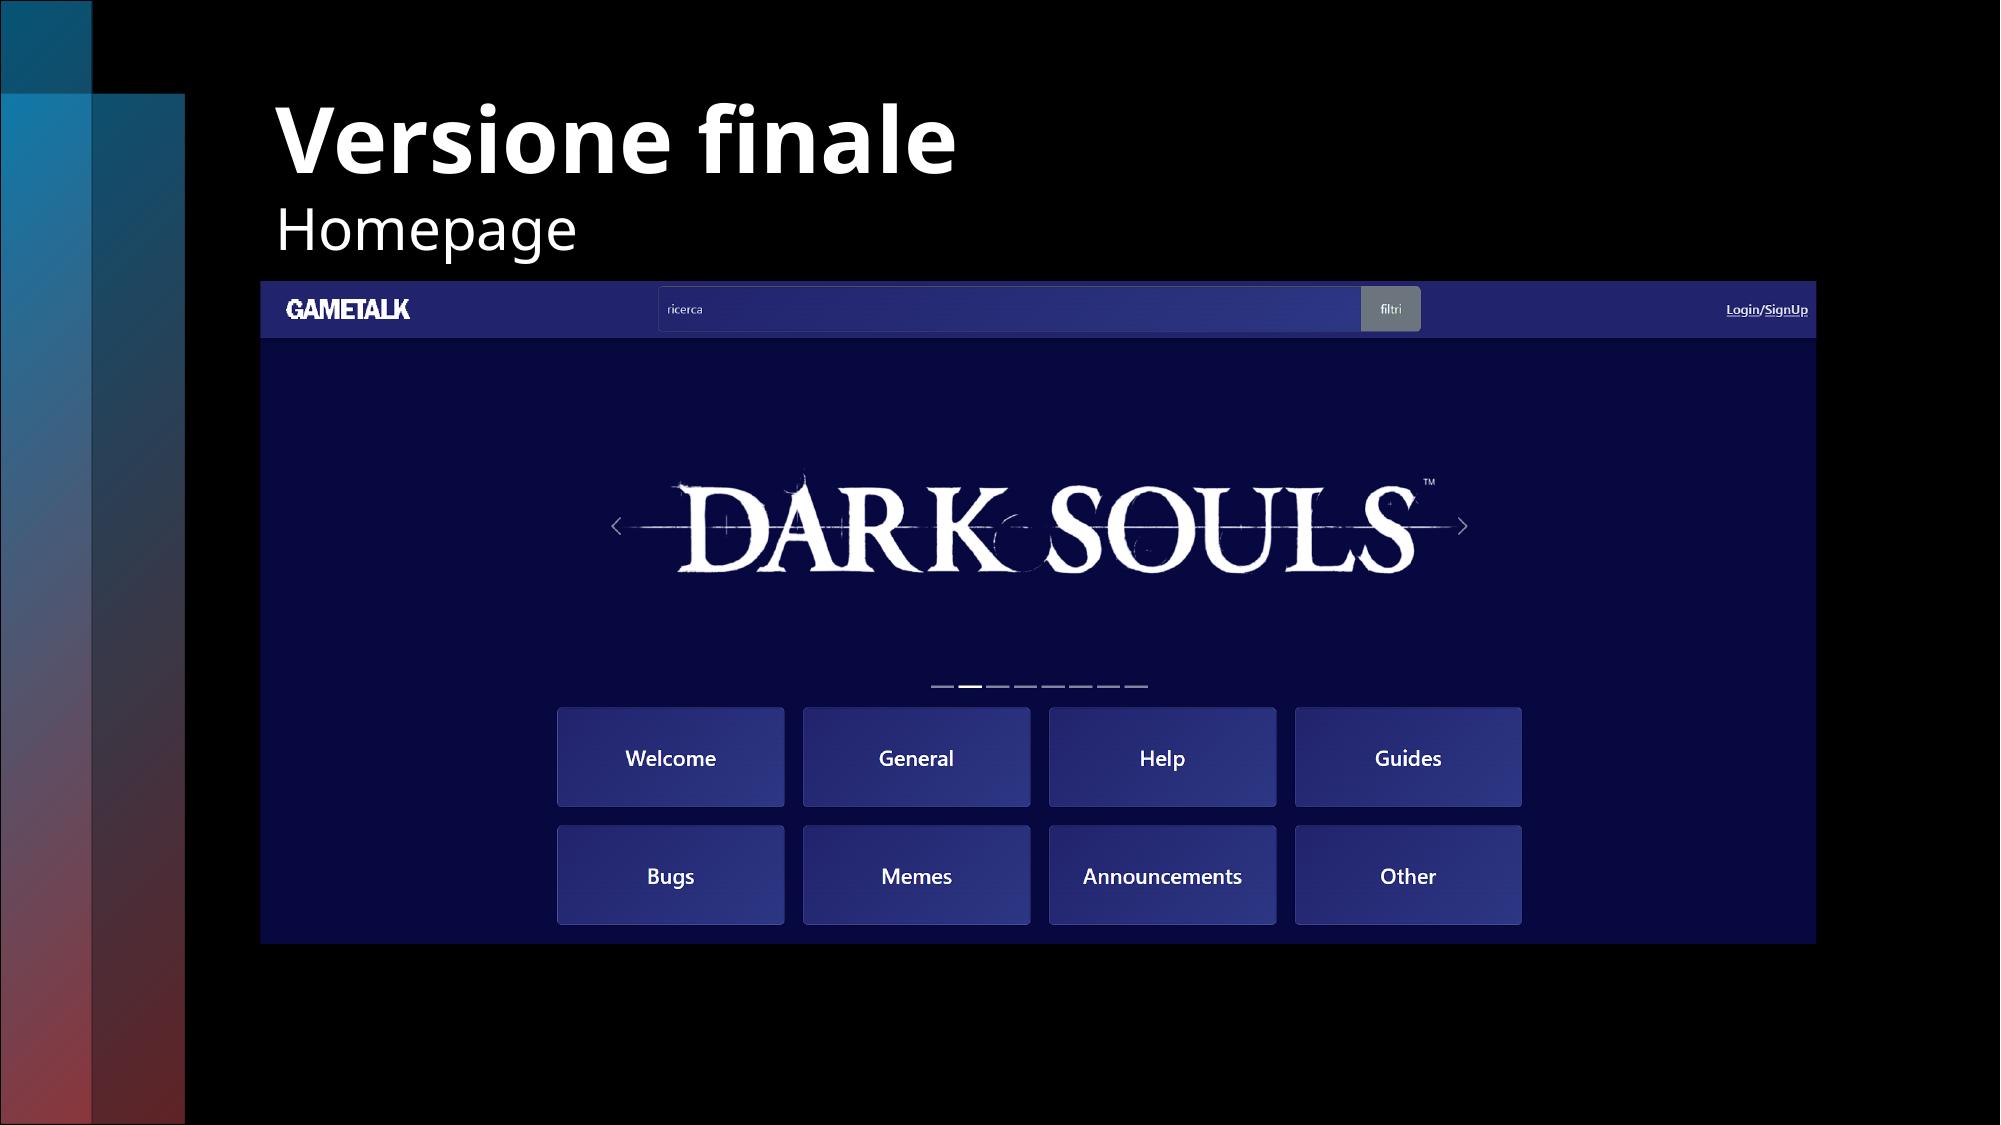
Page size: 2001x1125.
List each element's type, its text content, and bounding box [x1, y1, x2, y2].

title Versione finale Homepage [260, 74, 1817, 281]
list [260, 281, 1817, 944]
